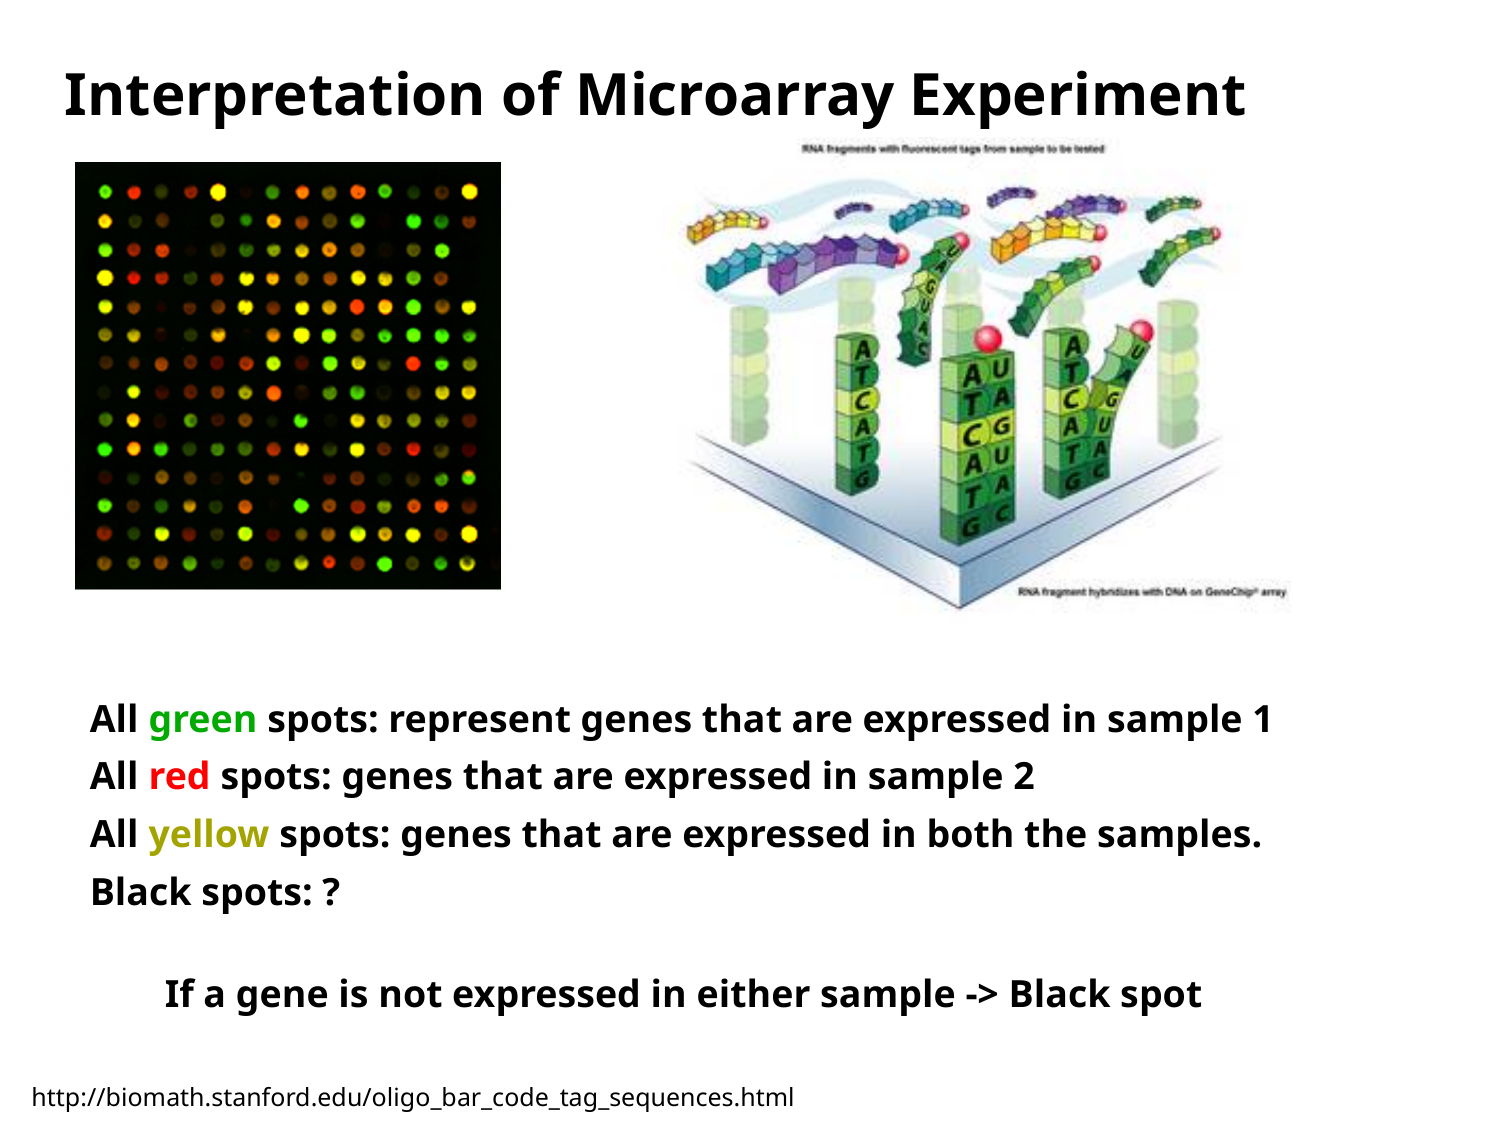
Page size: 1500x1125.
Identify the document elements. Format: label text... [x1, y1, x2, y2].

picture [662, 137, 1301, 625]
picture [74, 162, 501, 590]
text_box All green spots: represent genes that are expressed in sample 1 All red spots: genes that are expressed in sample 2 All yellow spots: genes that are expressed in both the samples. Black spots: ? [75, 687, 1400, 920]
text_box http://biomath.stanford.edu/oligo_bar_code_tag_sequences.html [16, 1073, 811, 1119]
text_box Interpretation of Microarray Experiment [50, 50, 1450, 135]
text_box If a gene is not expressed in either sample -> Black spot [149, 962, 1363, 1023]
